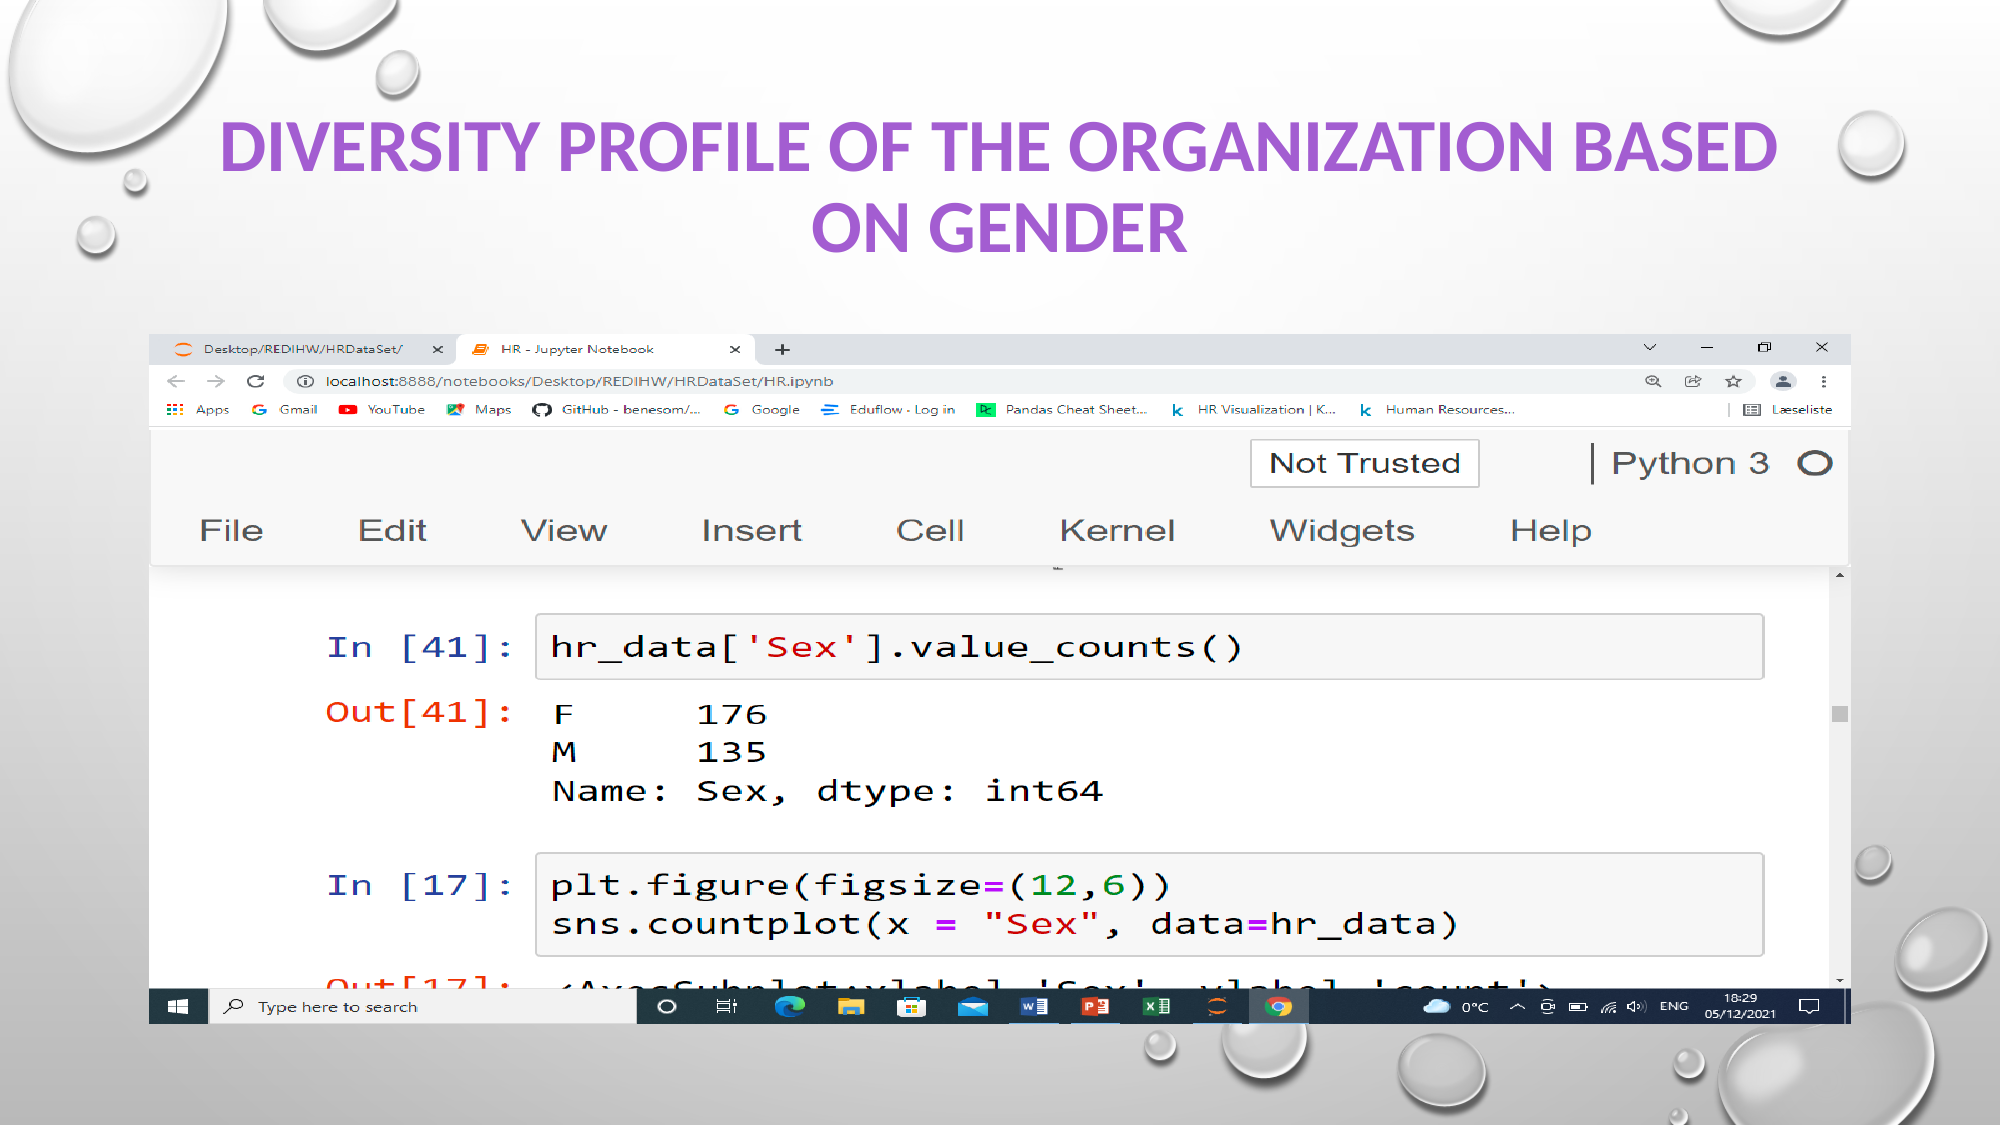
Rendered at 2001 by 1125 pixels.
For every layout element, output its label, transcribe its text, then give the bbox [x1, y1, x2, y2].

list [149, 334, 1851, 1024]
picture [0, 0, 2000, 1125]
title Diversity profile of the organization based on gender [149, 101, 1851, 334]
